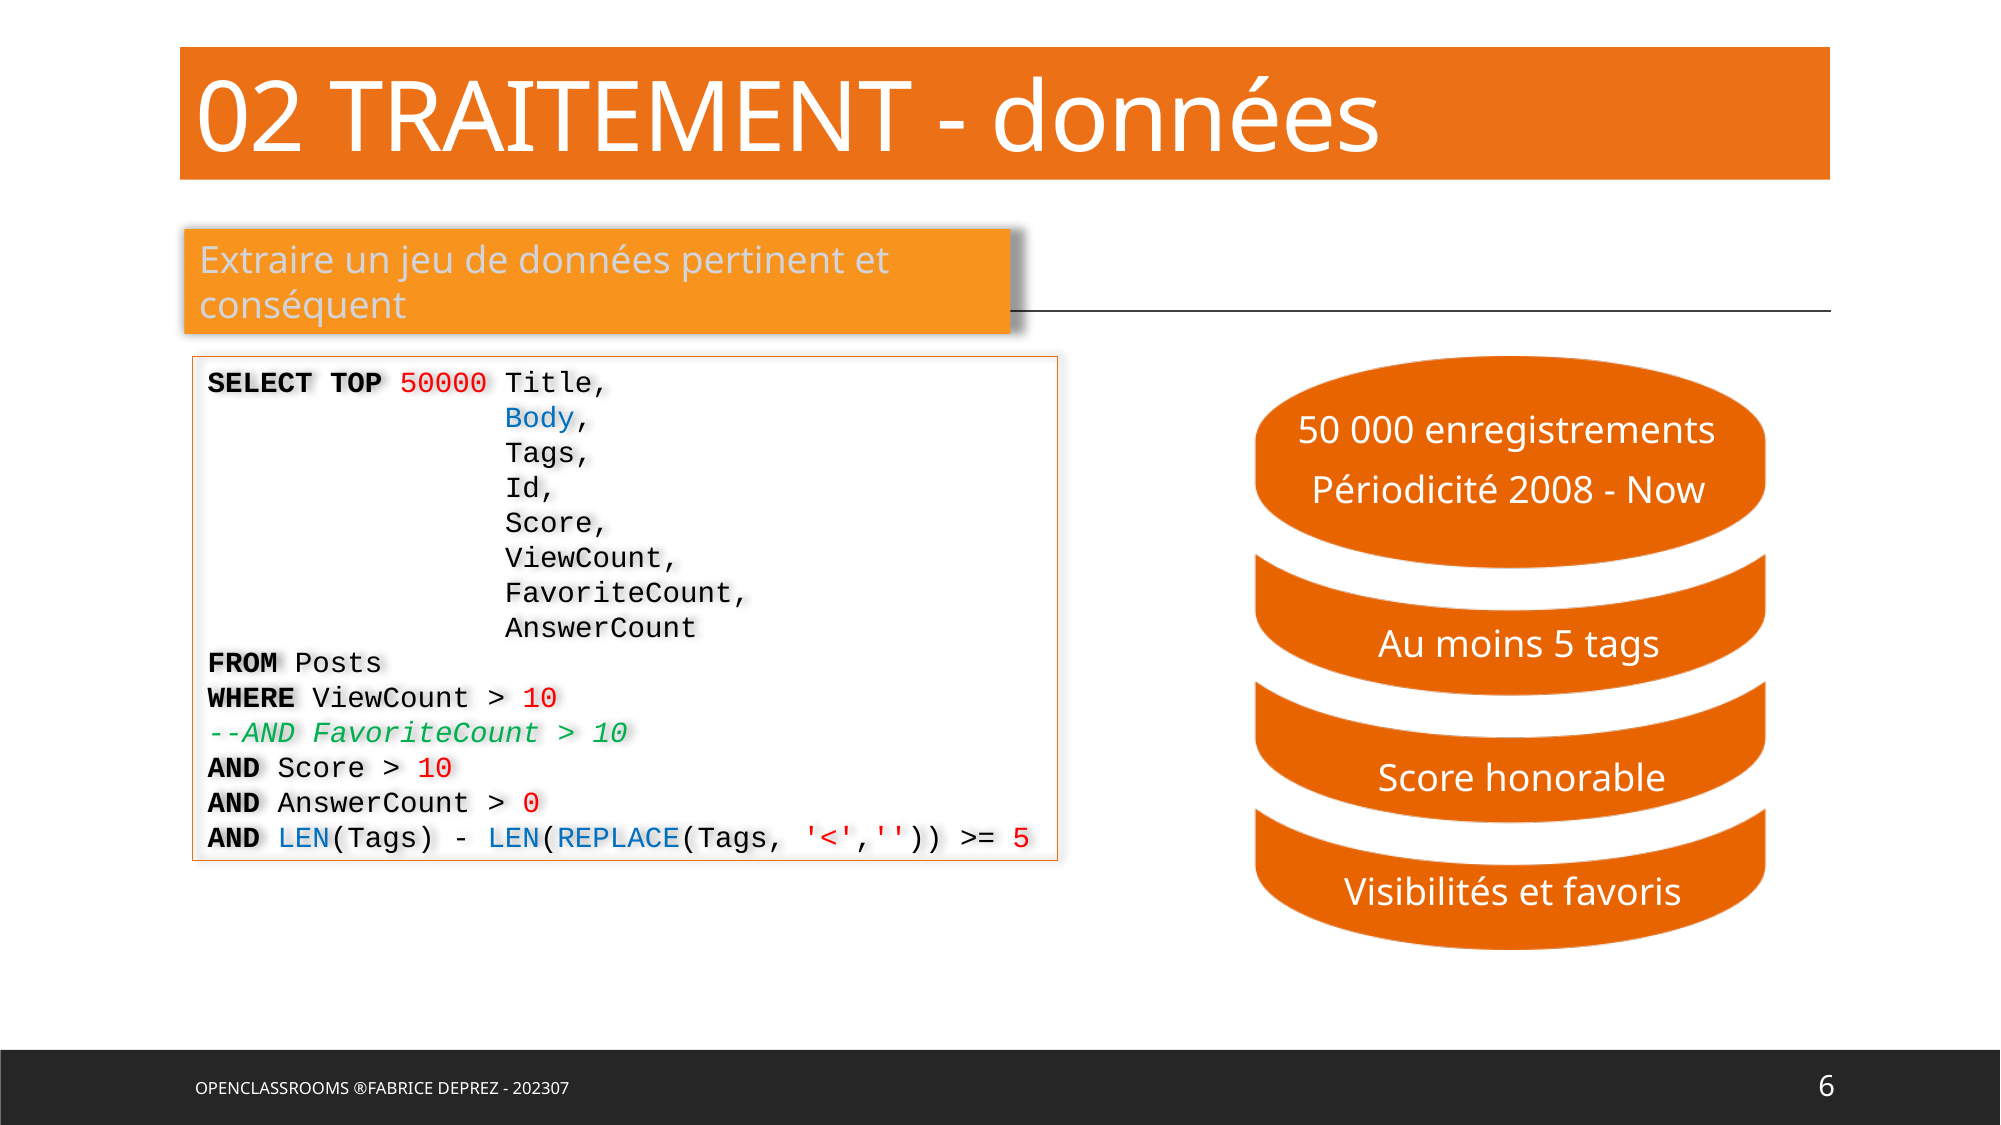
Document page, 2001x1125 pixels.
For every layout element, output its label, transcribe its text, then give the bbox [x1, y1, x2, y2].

slide_number 6 [1803, 1057, 1932, 1118]
picture [1213, 355, 1808, 951]
footer openclassrooms ®Fabrice Deprez - 202307 [180, 1057, 1299, 1118]
text_box Extraire un jeu de données pertinent et conséquent [184, 229, 1011, 334]
title 02 TRAITEMENT - données [180, 47, 1830, 180]
text_box SELECT TOP 50000 Title, Body, Tags, Id, Score, ViewCount, FavoriteCount, AnswerCount FROM Posts WHERE ViewCount > 10 --AND FavoriteCount > 10 AND Score > 10 AND AnswerCount > 0 AND LEN(Tags) - LEN(REPLACE(Tags, '<','')) >= 5 [192, 356, 1058, 861]
